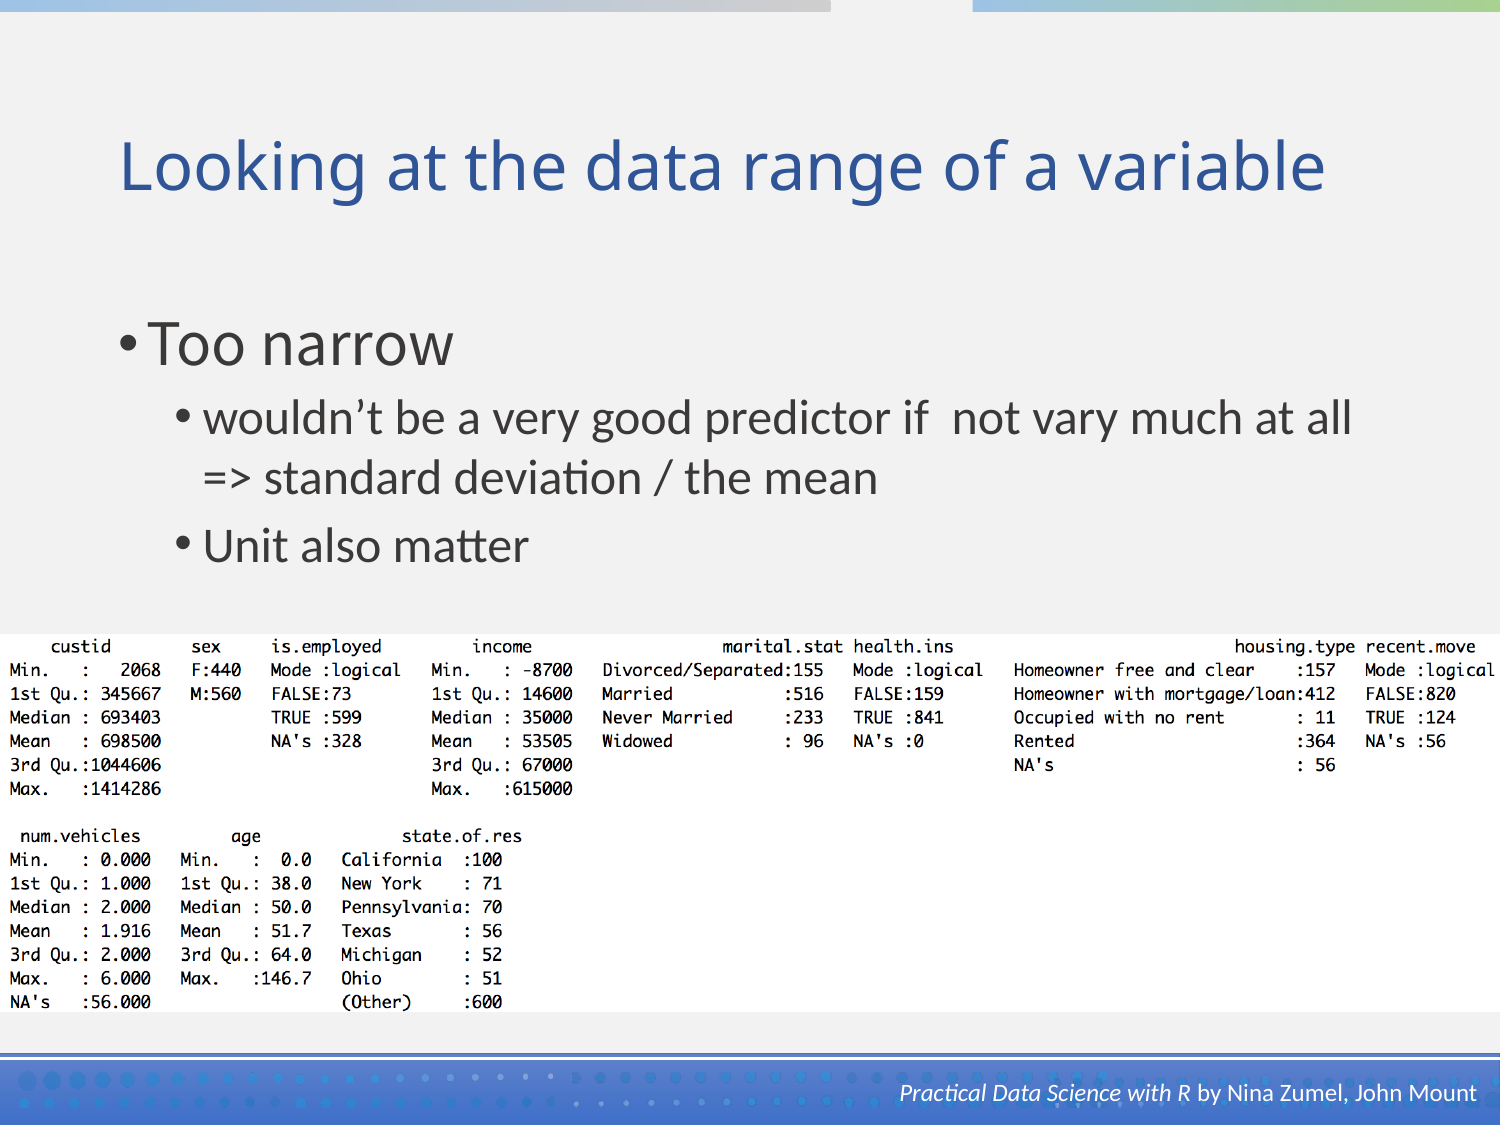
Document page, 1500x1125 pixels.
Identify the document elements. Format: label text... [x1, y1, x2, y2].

title Looking at the data range of a variable [103, 59, 1397, 278]
text_box Practical Data Science with R by Nina Zumel, John Mount [884, 1069, 1500, 1115]
picture [0, 634, 1500, 1013]
list Too narrow wouldn’t be a very good predictor if not vary much at all => standard deviation / the mean Unit also matter [103, 299, 1397, 634]
